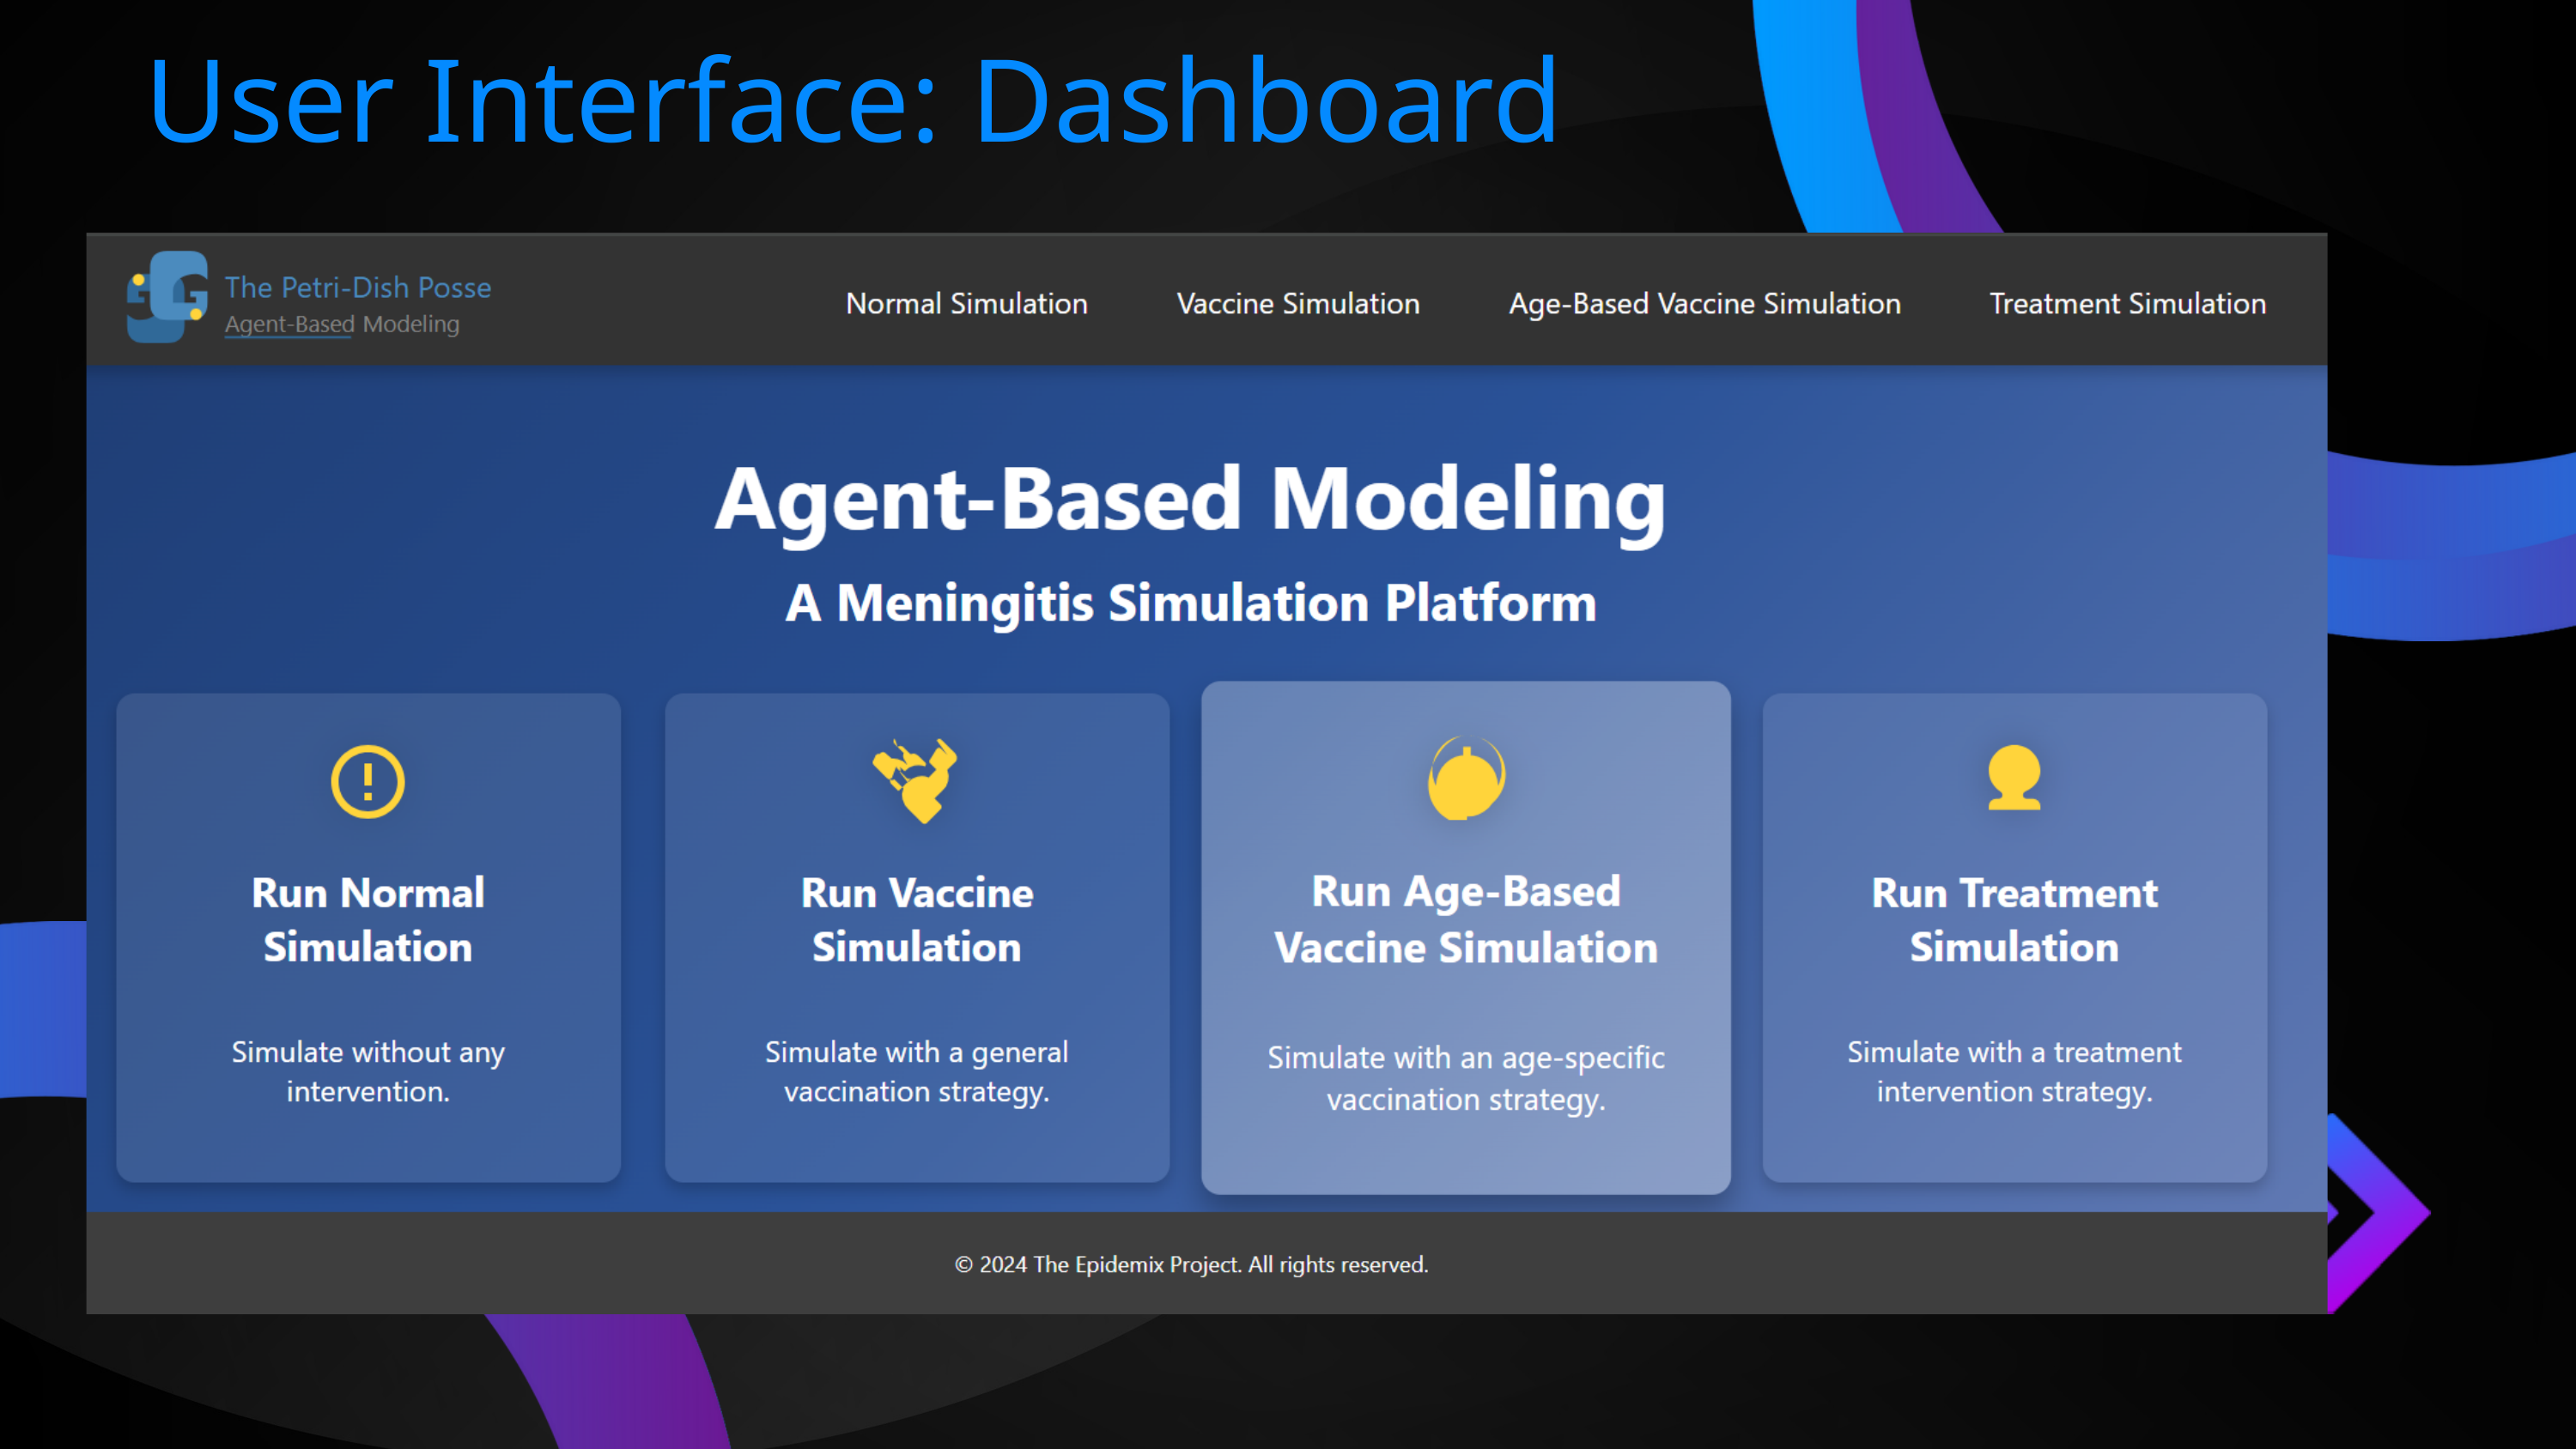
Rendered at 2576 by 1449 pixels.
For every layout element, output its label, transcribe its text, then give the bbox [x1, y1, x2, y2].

text_box [749, 641, 2576, 1449]
text_box User Interface: Dashboard [144, 6, 1716, 166]
text_box [0, 921, 749, 1449]
text_box [2328, 1113, 2432, 1314]
text_box [1752, 0, 2576, 641]
text_box [86, 233, 2328, 1314]
text_box [0, 0, 1752, 921]
